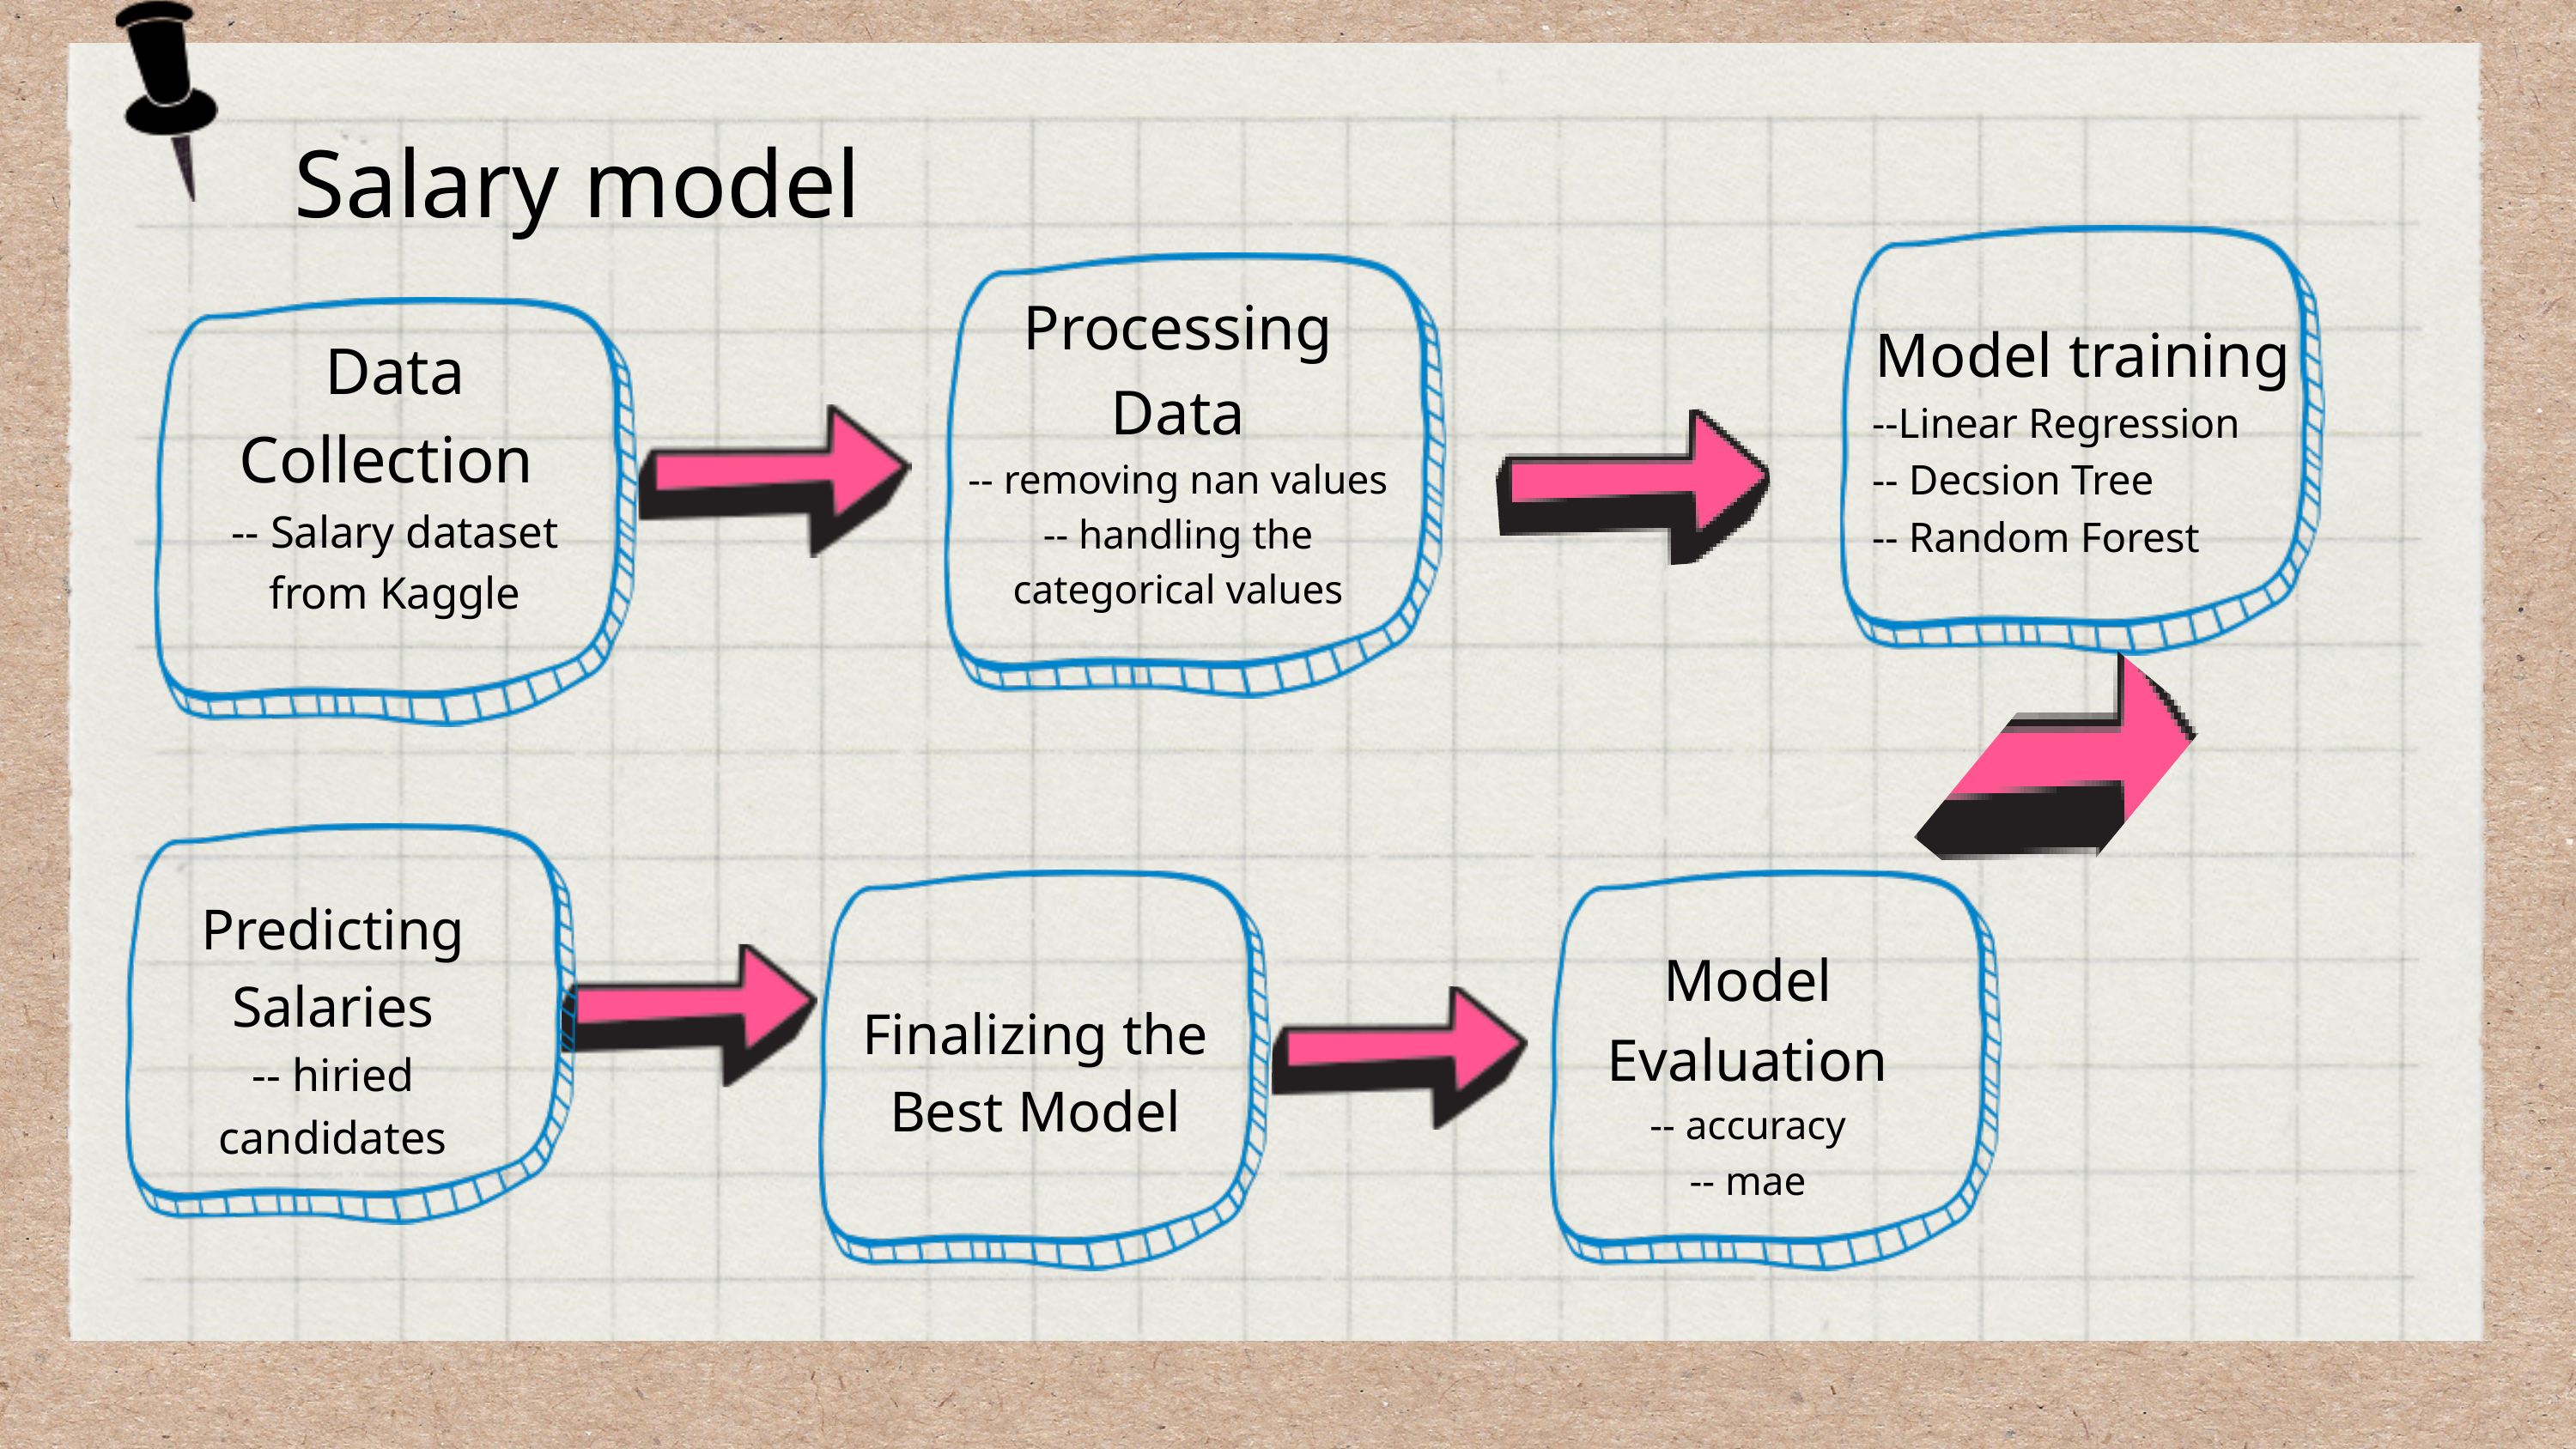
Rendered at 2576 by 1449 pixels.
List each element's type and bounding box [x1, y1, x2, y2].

text_box [34, 0, 2542, 1341]
text_box [0, 0, 2576, 1449]
